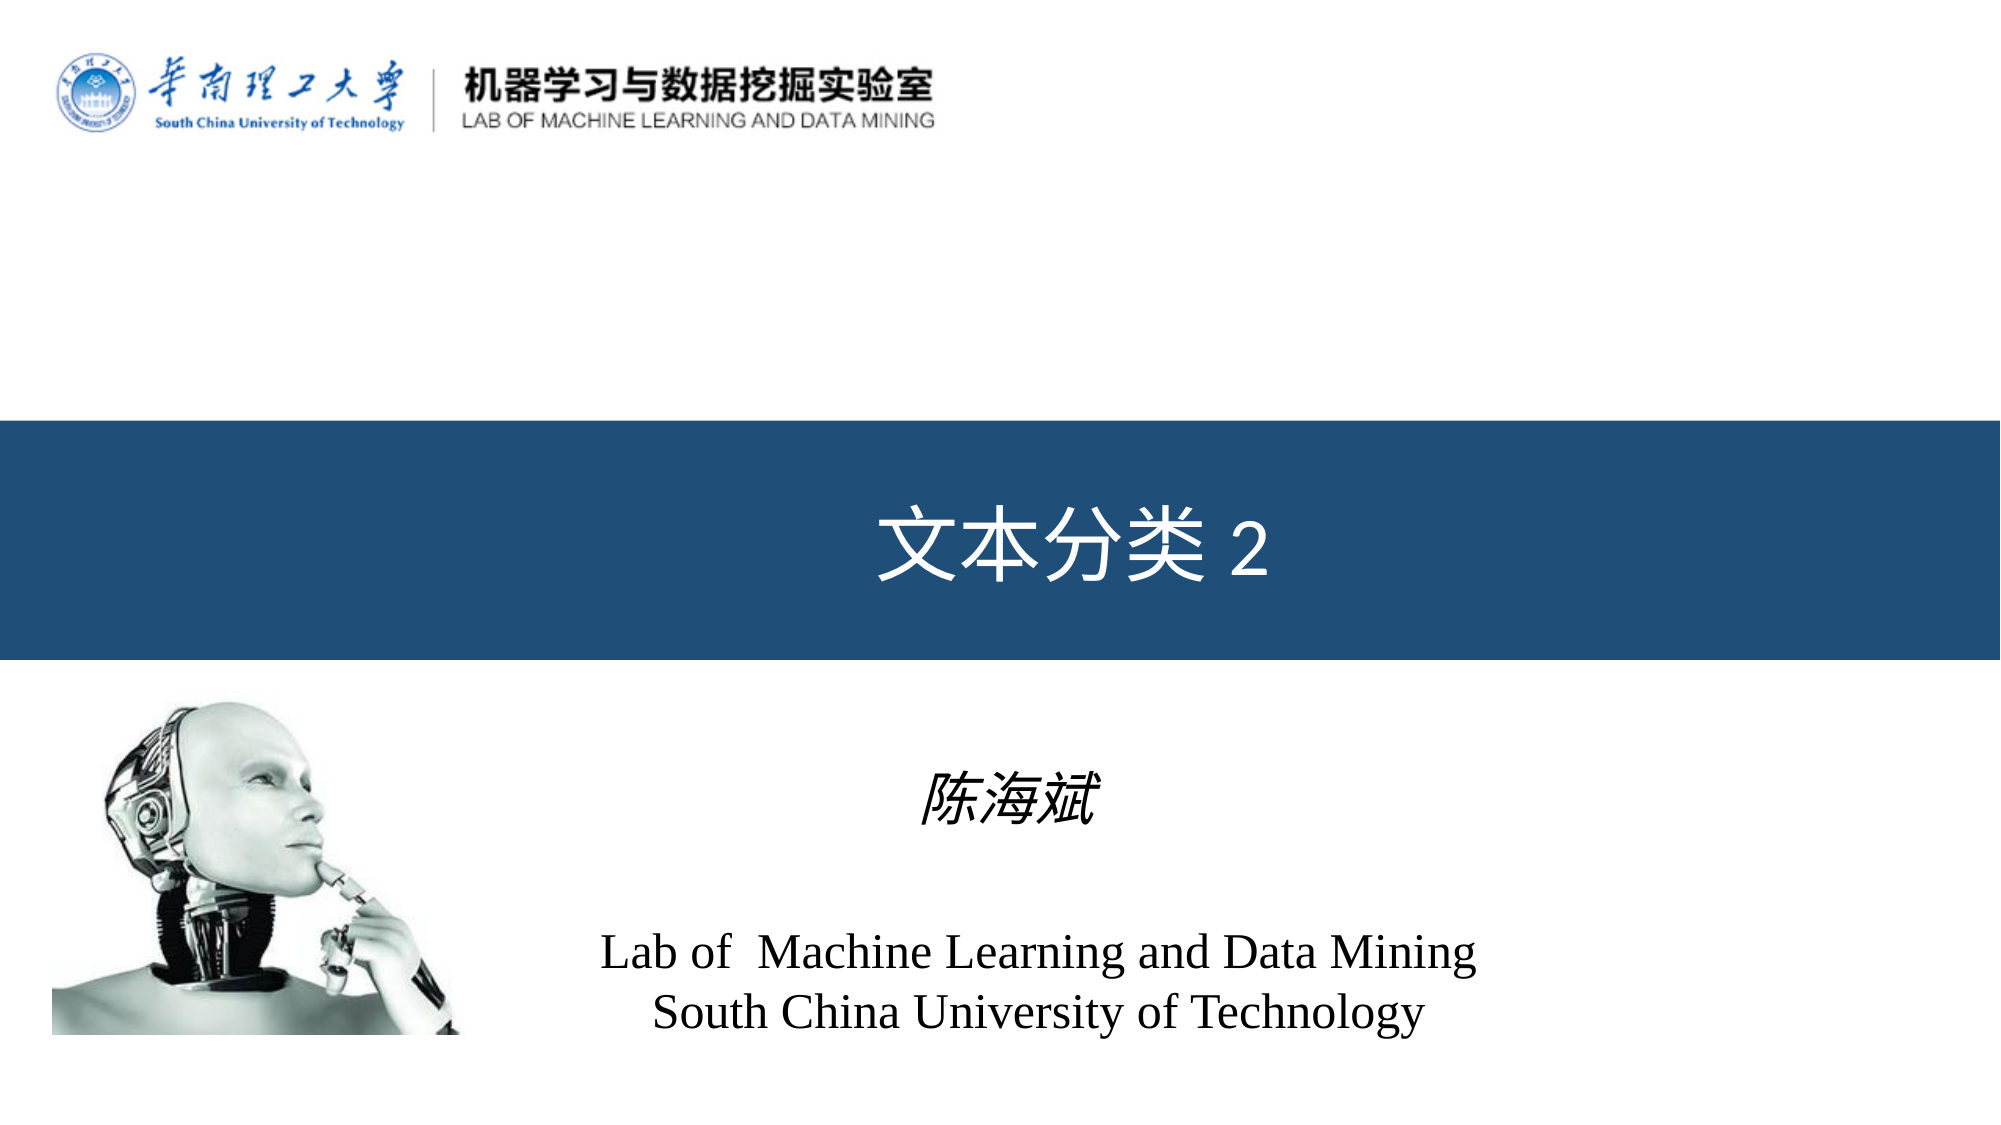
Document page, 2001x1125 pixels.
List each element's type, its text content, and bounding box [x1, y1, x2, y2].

text_box [0, 420, 2000, 661]
text_box 文本分类2 [62, 366, 1948, 626]
picture [52, 690, 471, 1035]
text_box Lab of Machine Learning and Data Mining South China University of Technology [93, 911, 1984, 1047]
picture [53, 47, 945, 142]
subtitle 陈海斌 [589, 762, 1423, 868]
